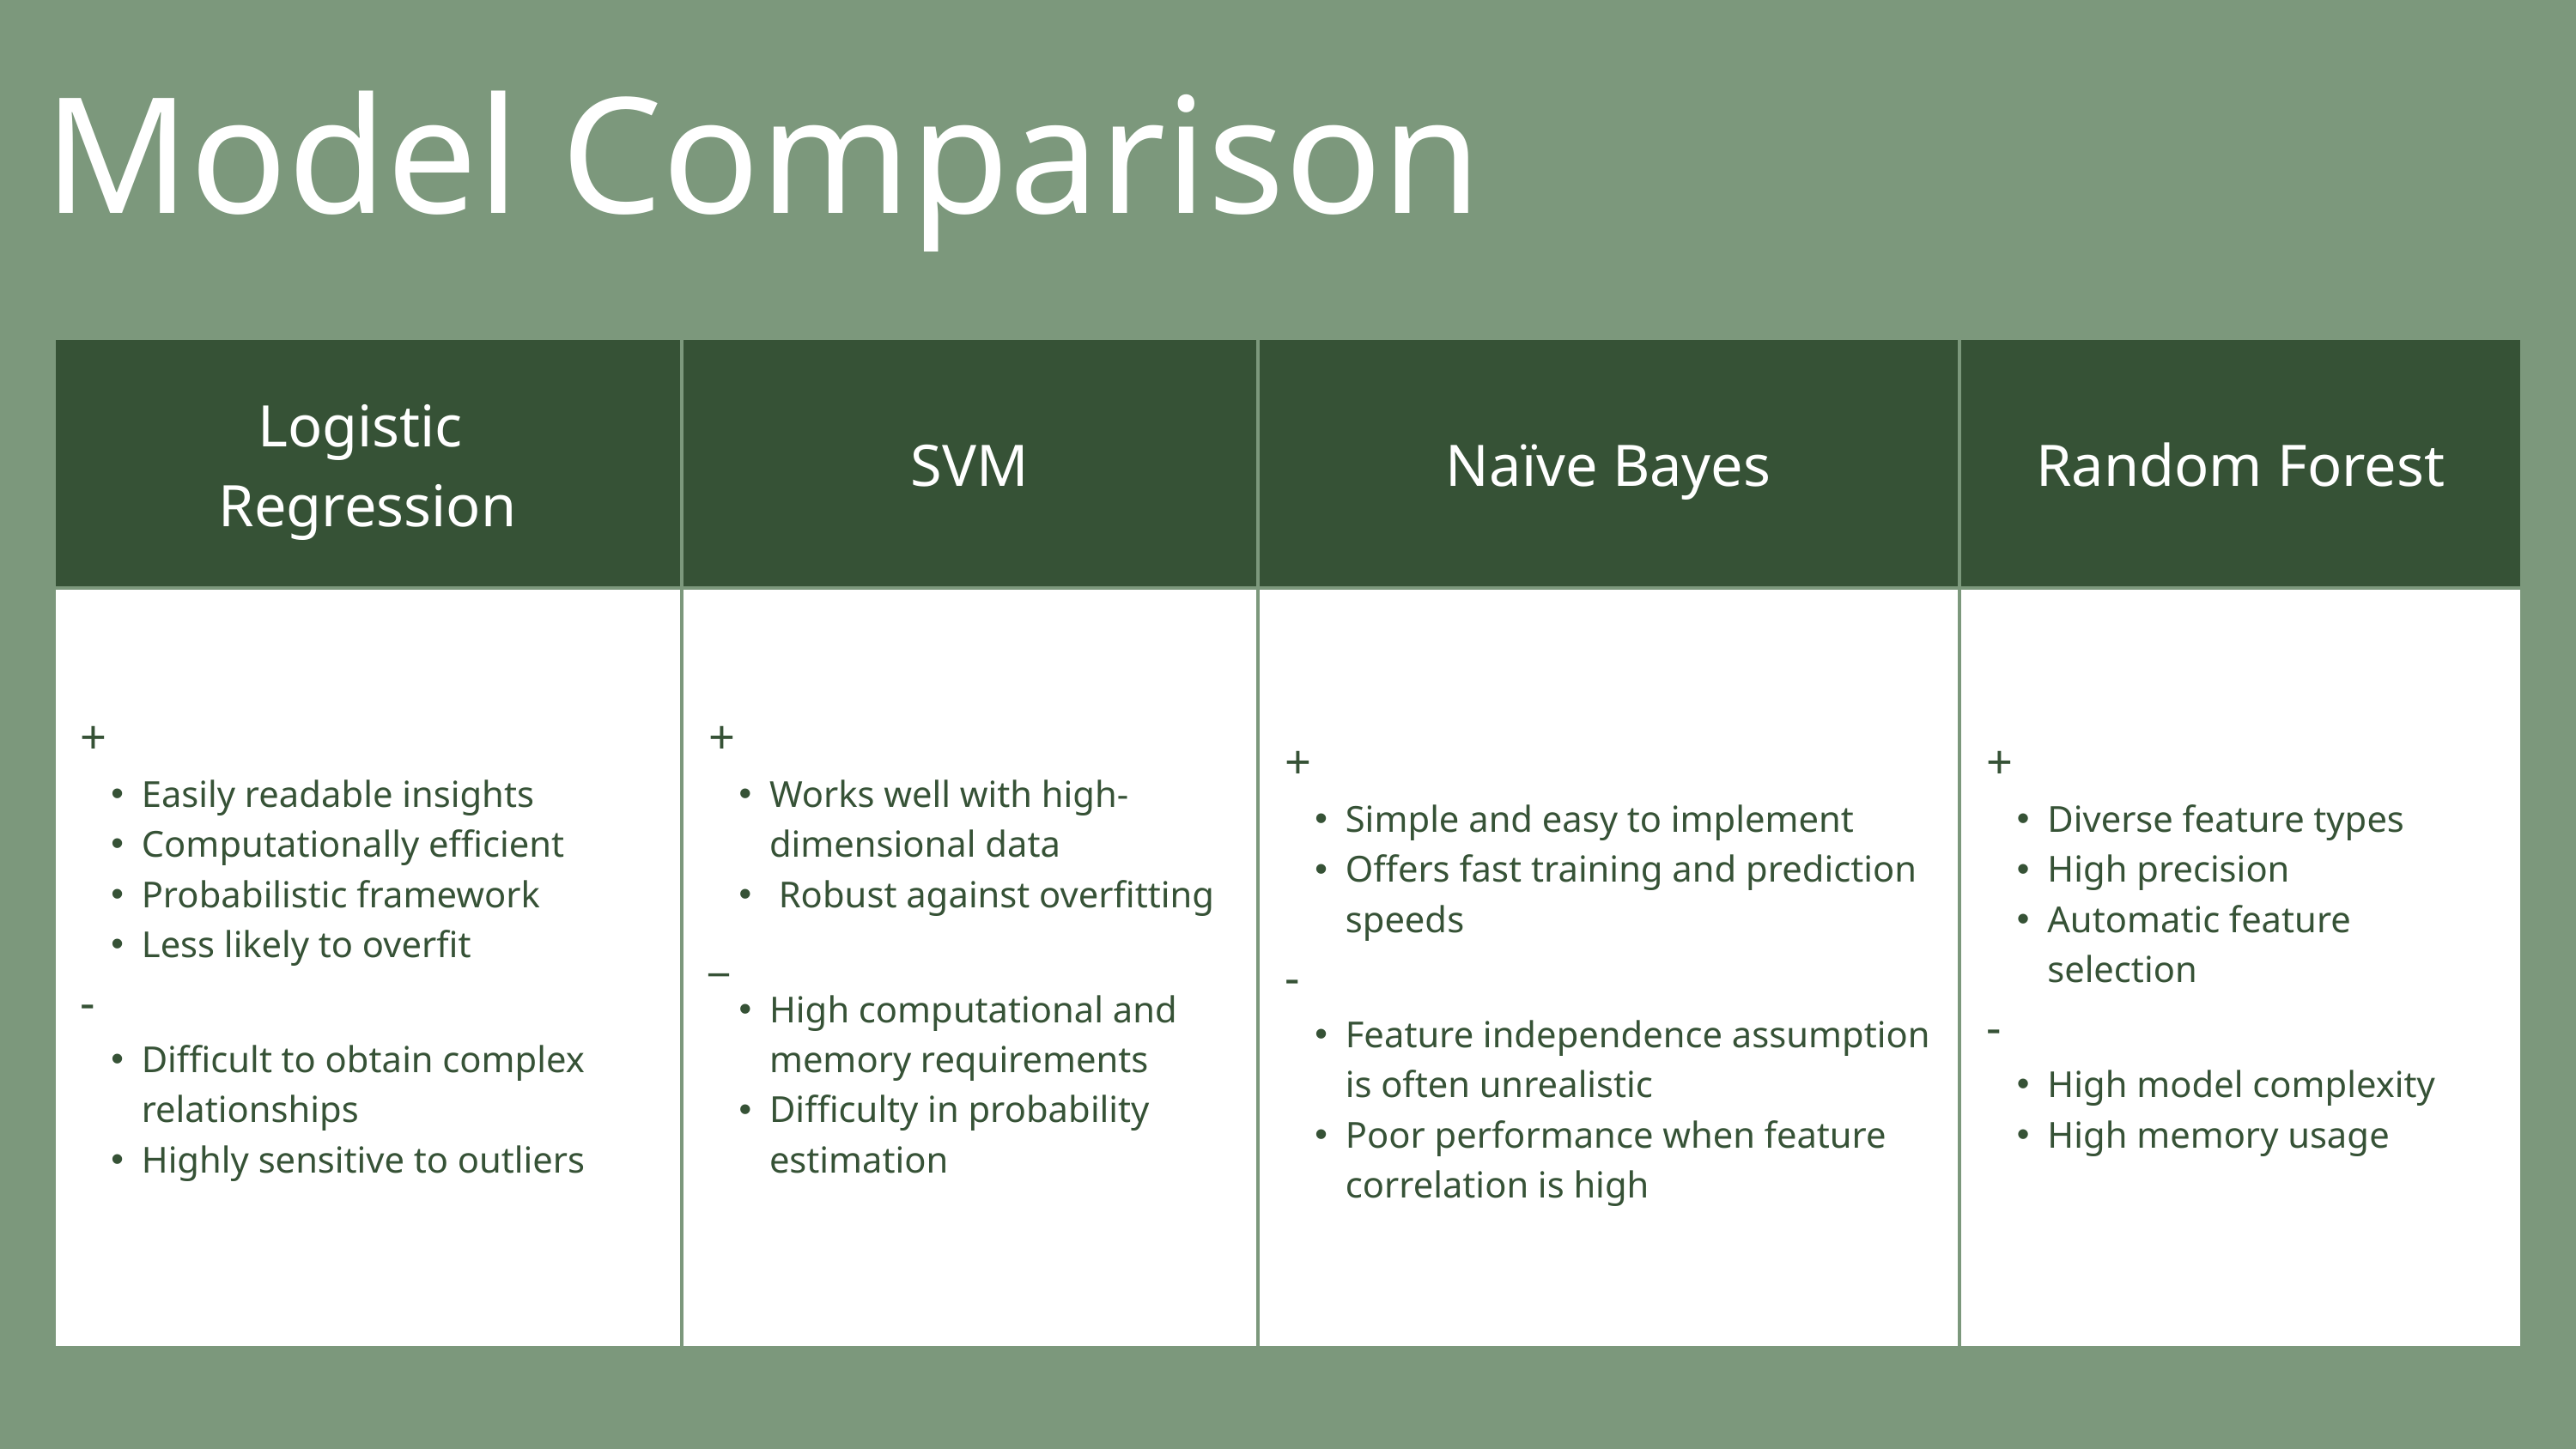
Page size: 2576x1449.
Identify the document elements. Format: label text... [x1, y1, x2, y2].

table_cell + Diverse feature types High precision Automatic feature selection - High model complexity High memory usage [1961, 590, 2520, 1346]
table_cell + Works well with high-dimensional data Robust against overfitting _ High computational and memory requirements Difficulty in probability estimation [683, 590, 1256, 1346]
table_header Logistic Regression [56, 340, 680, 586]
table_header SVM [683, 340, 1256, 586]
table_header Random Forest [1961, 340, 2520, 586]
table_cell + Simple and easy to implement Offers fast training and prediction speeds - Feature independence assumption is often unrealistic Poor performance when feature correlation is high [1260, 590, 1958, 1346]
table_header Naïve Bayes [1260, 340, 1958, 586]
table_cell + Easily readable insights Computationally efficient Probabilistic framework Less likely to overfit - Difficult to obtain complex relationships Highly sensitive to outliers [56, 590, 680, 1346]
text_box Model Comparison [0, 52, 1635, 246]
